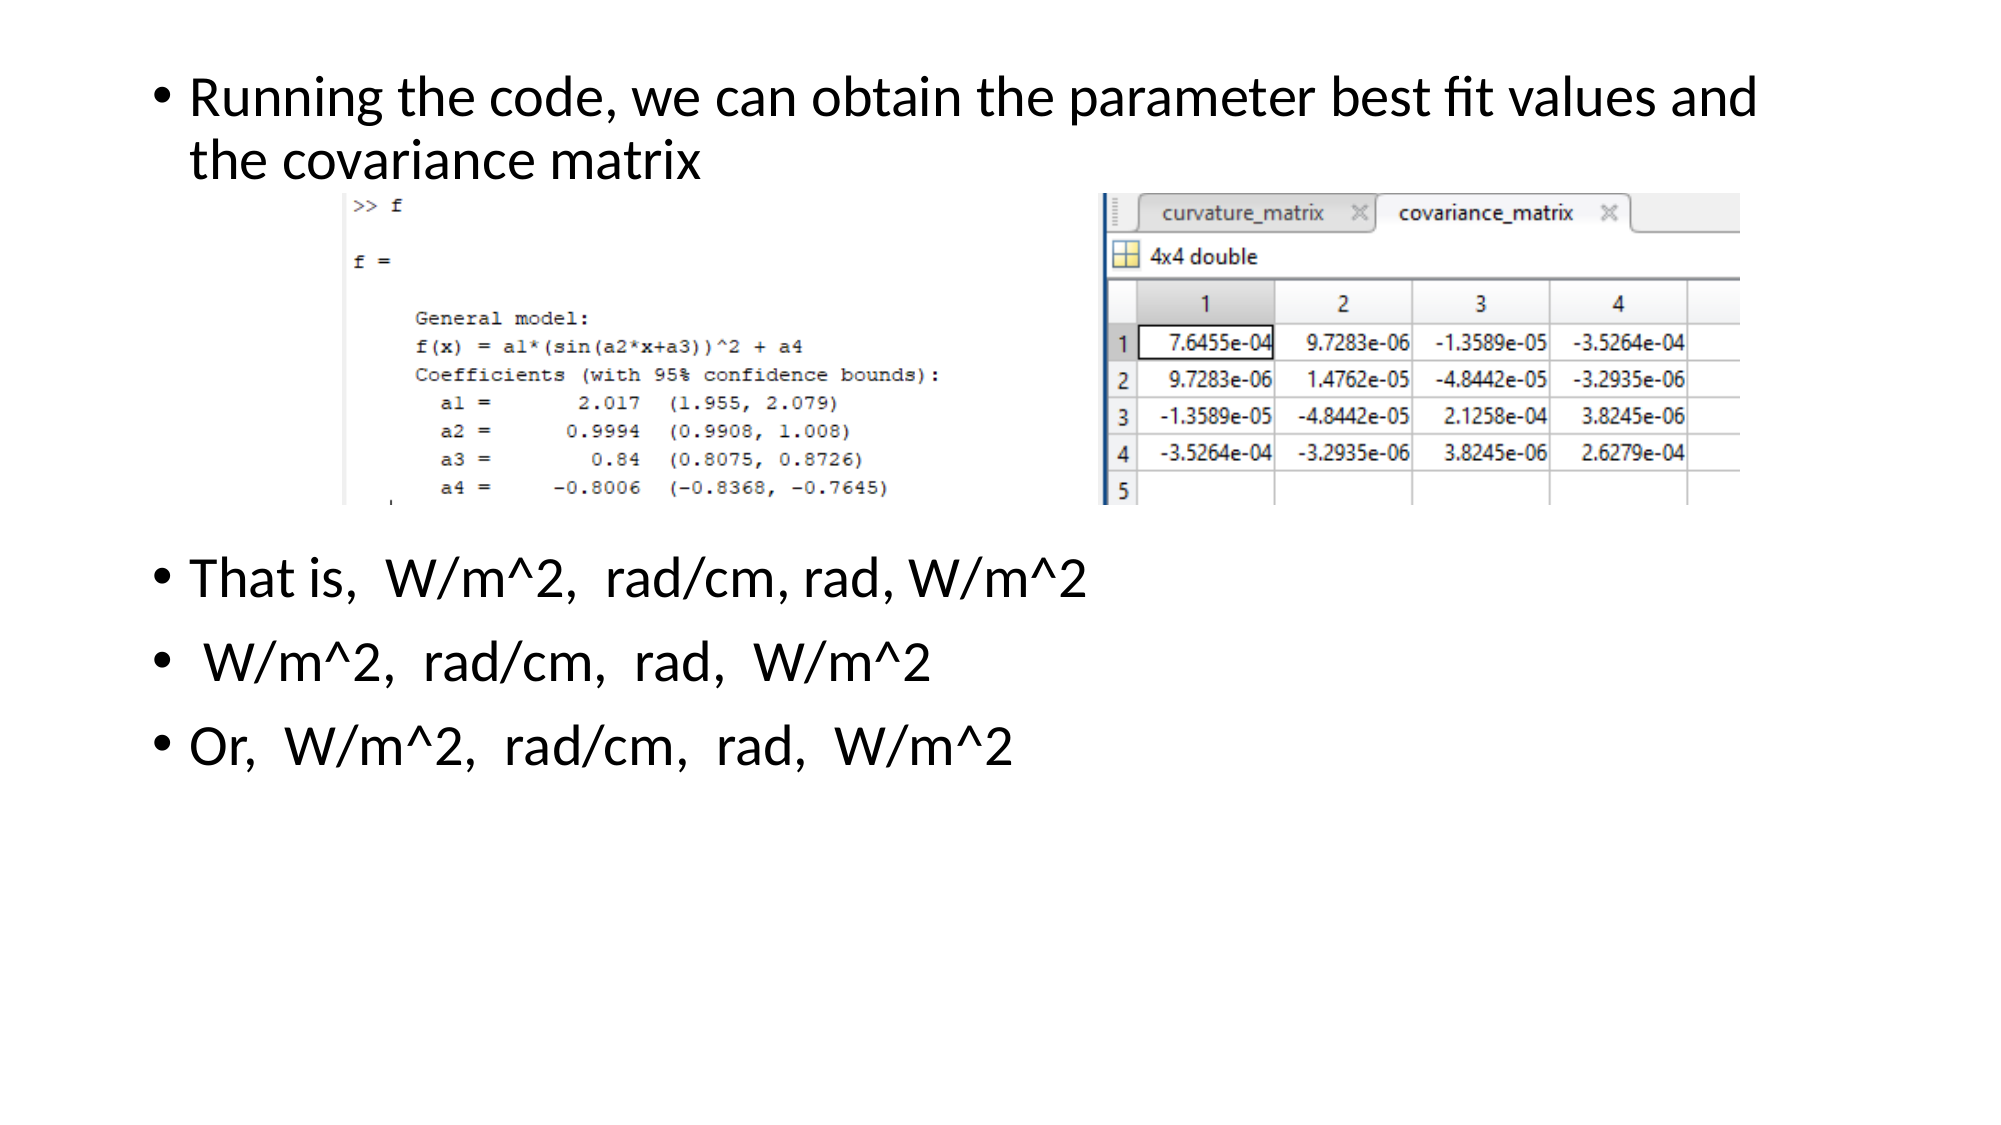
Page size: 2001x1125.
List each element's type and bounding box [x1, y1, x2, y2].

picture [342, 193, 951, 505]
picture [1098, 193, 1740, 505]
